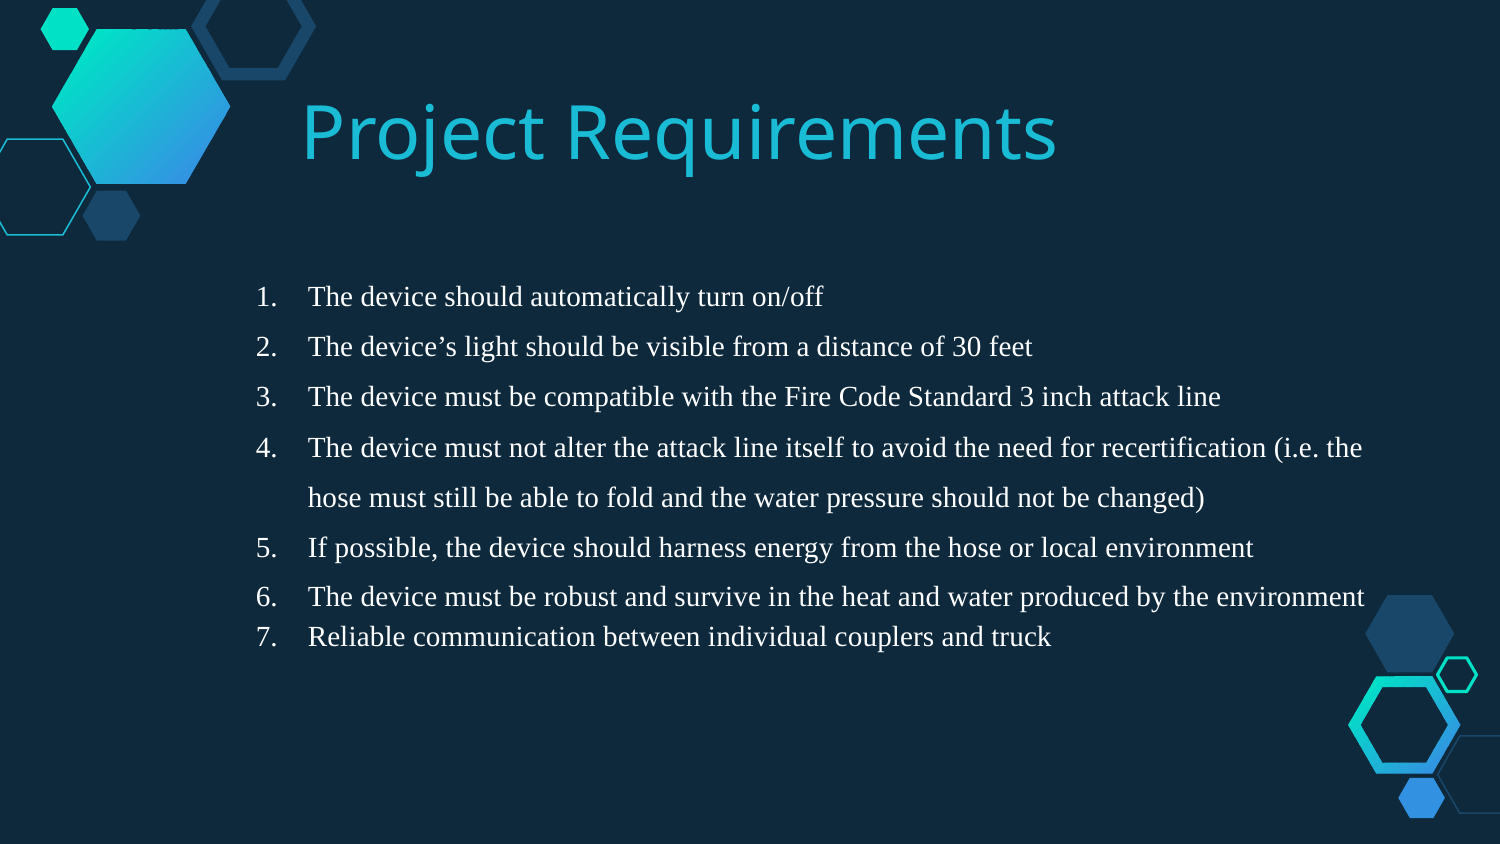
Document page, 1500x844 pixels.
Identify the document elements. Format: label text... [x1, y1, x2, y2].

title Project Requirements [285, 76, 1314, 183]
list The device should automatically turn on/off The device’s light should be visible from a distance of 30 feet The device must be compatible with the Fire Code Standard 3 inch attack line The device must not alter the attack line itself to avoid the need for recertification (i.e. the hose must still be able to fold and the water pressure should not be changed) If possible, the device should harness energy from the hose or local environment The device must be robust and survive in the heat and water produced by the environment Reliable communication between individual couplers and truck [217, 246, 1382, 844]
